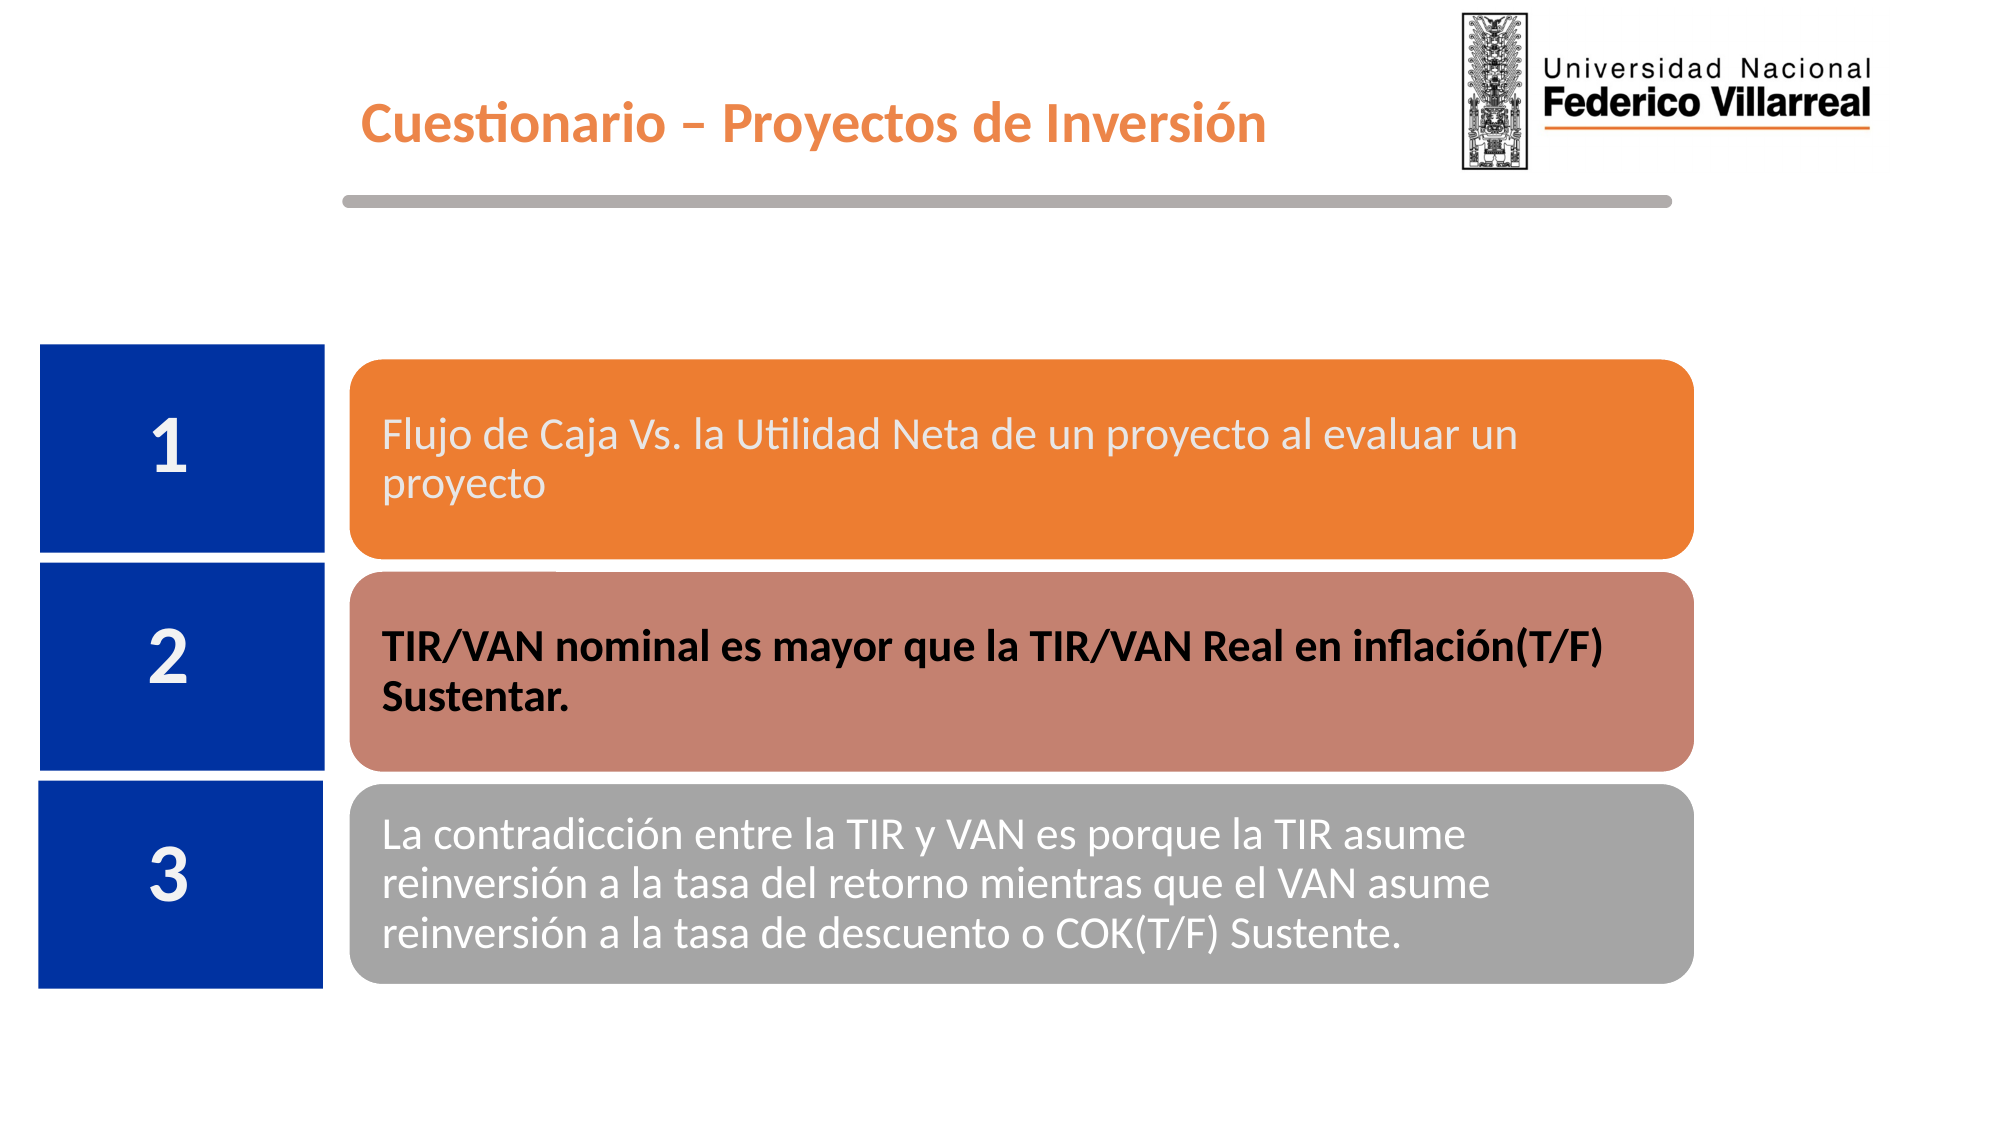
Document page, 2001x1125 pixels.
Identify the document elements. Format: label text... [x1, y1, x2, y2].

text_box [348, 353, 1696, 990]
picture [1460, 7, 1890, 173]
text_box 2 [132, 593, 348, 708]
text_box [38, 780, 323, 989]
text_box [40, 344, 325, 553]
text_box Cuestionario – Proyectos de Inversión [346, 77, 1460, 162]
text_box 3 [132, 811, 348, 926]
text_box 1 [132, 382, 348, 497]
text_box [40, 562, 325, 771]
